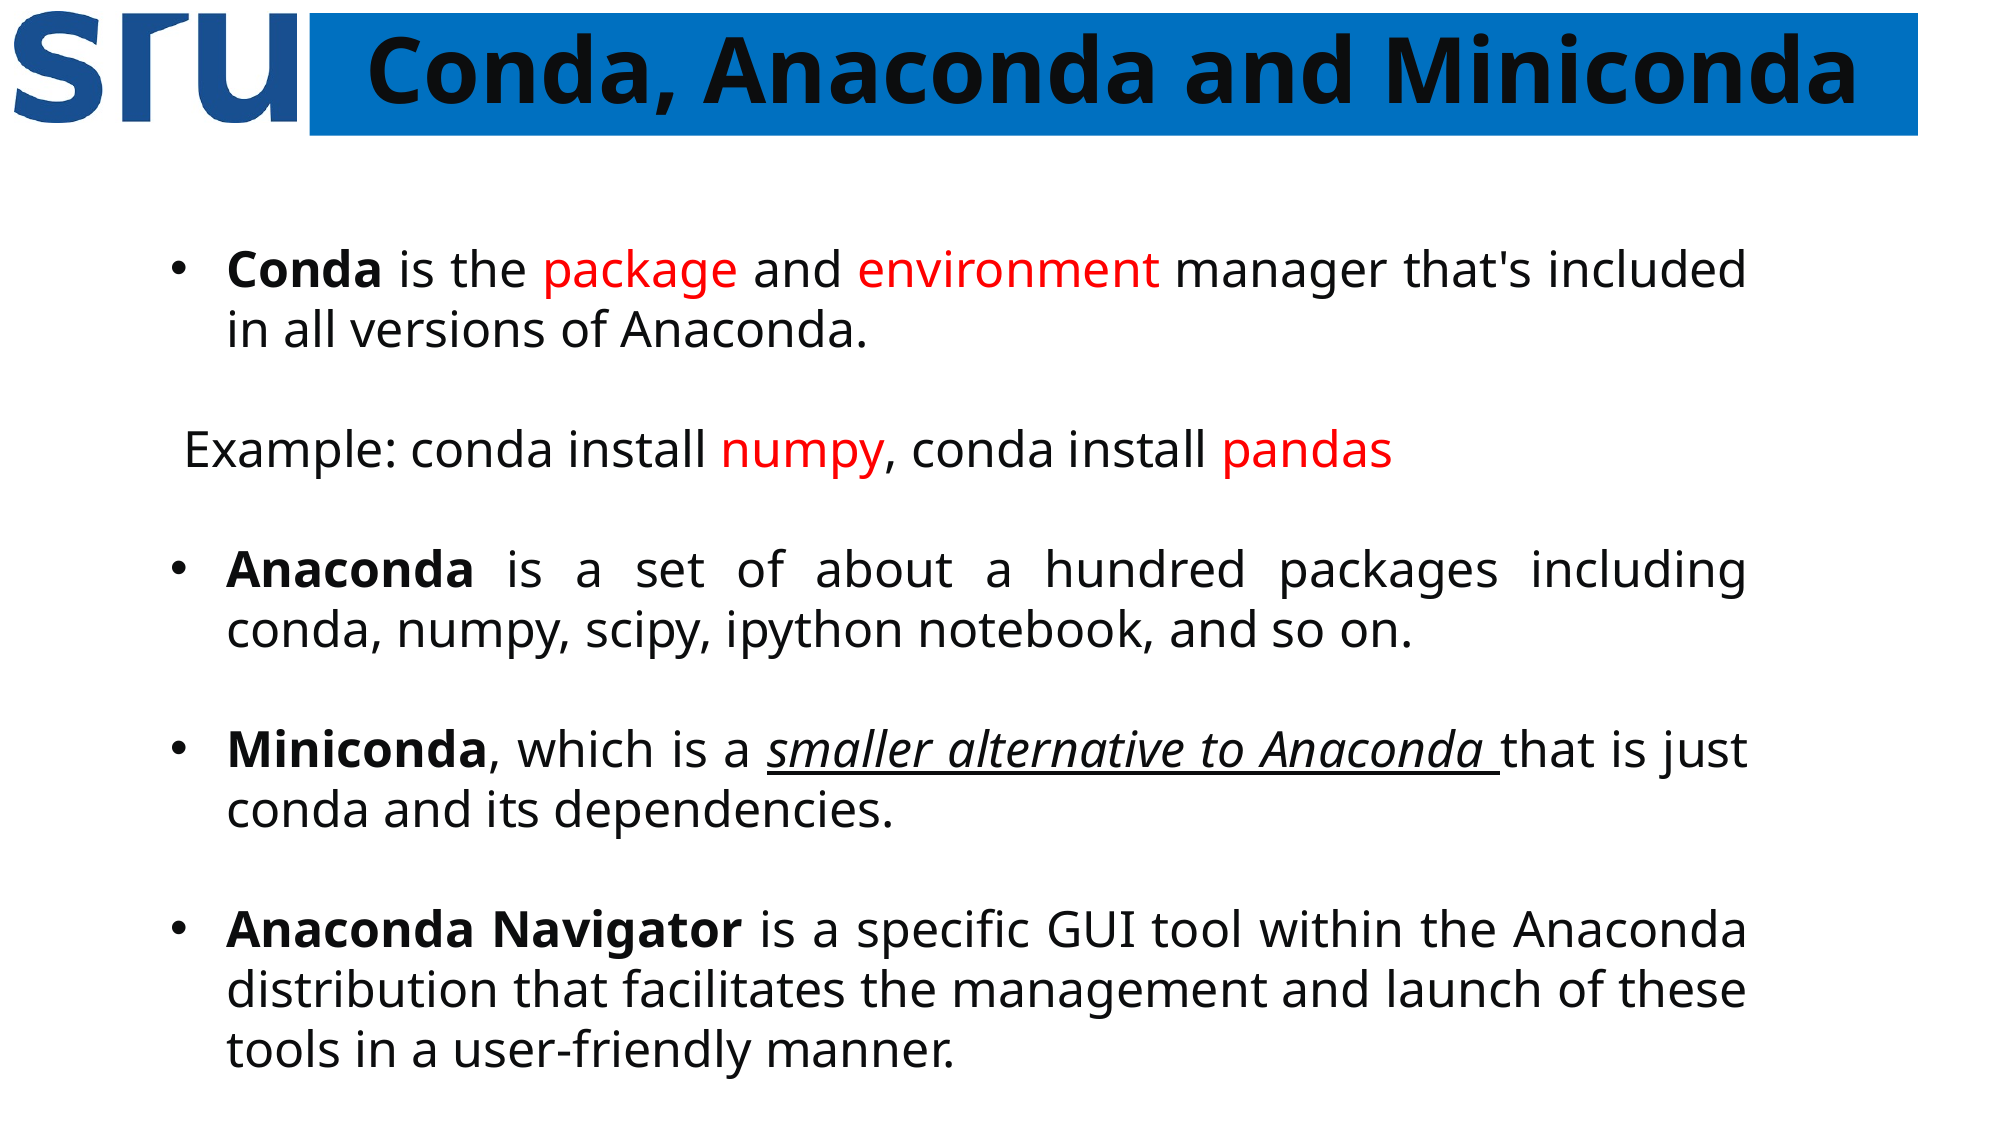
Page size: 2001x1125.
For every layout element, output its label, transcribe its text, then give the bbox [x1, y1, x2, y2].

text_box Conda is the package and environment manager that's included in all versions of Anaconda. Example: conda install numpy, conda install pandas Anaconda is a set of about a hundred packages including conda, numpy, scipy, ipython notebook, and so on. Miniconda, which is a smaller alternative to Anaconda that is just conda and its dependencies. Anaconda Navigator is a specific GUI tool within the Anaconda distribution that facilitates the management and launch of these tools in a user-friendly manner. [155, 230, 1764, 1085]
picture [13, 10, 298, 124]
title Conda, Anaconda and Miniconda [309, 13, 1918, 136]
